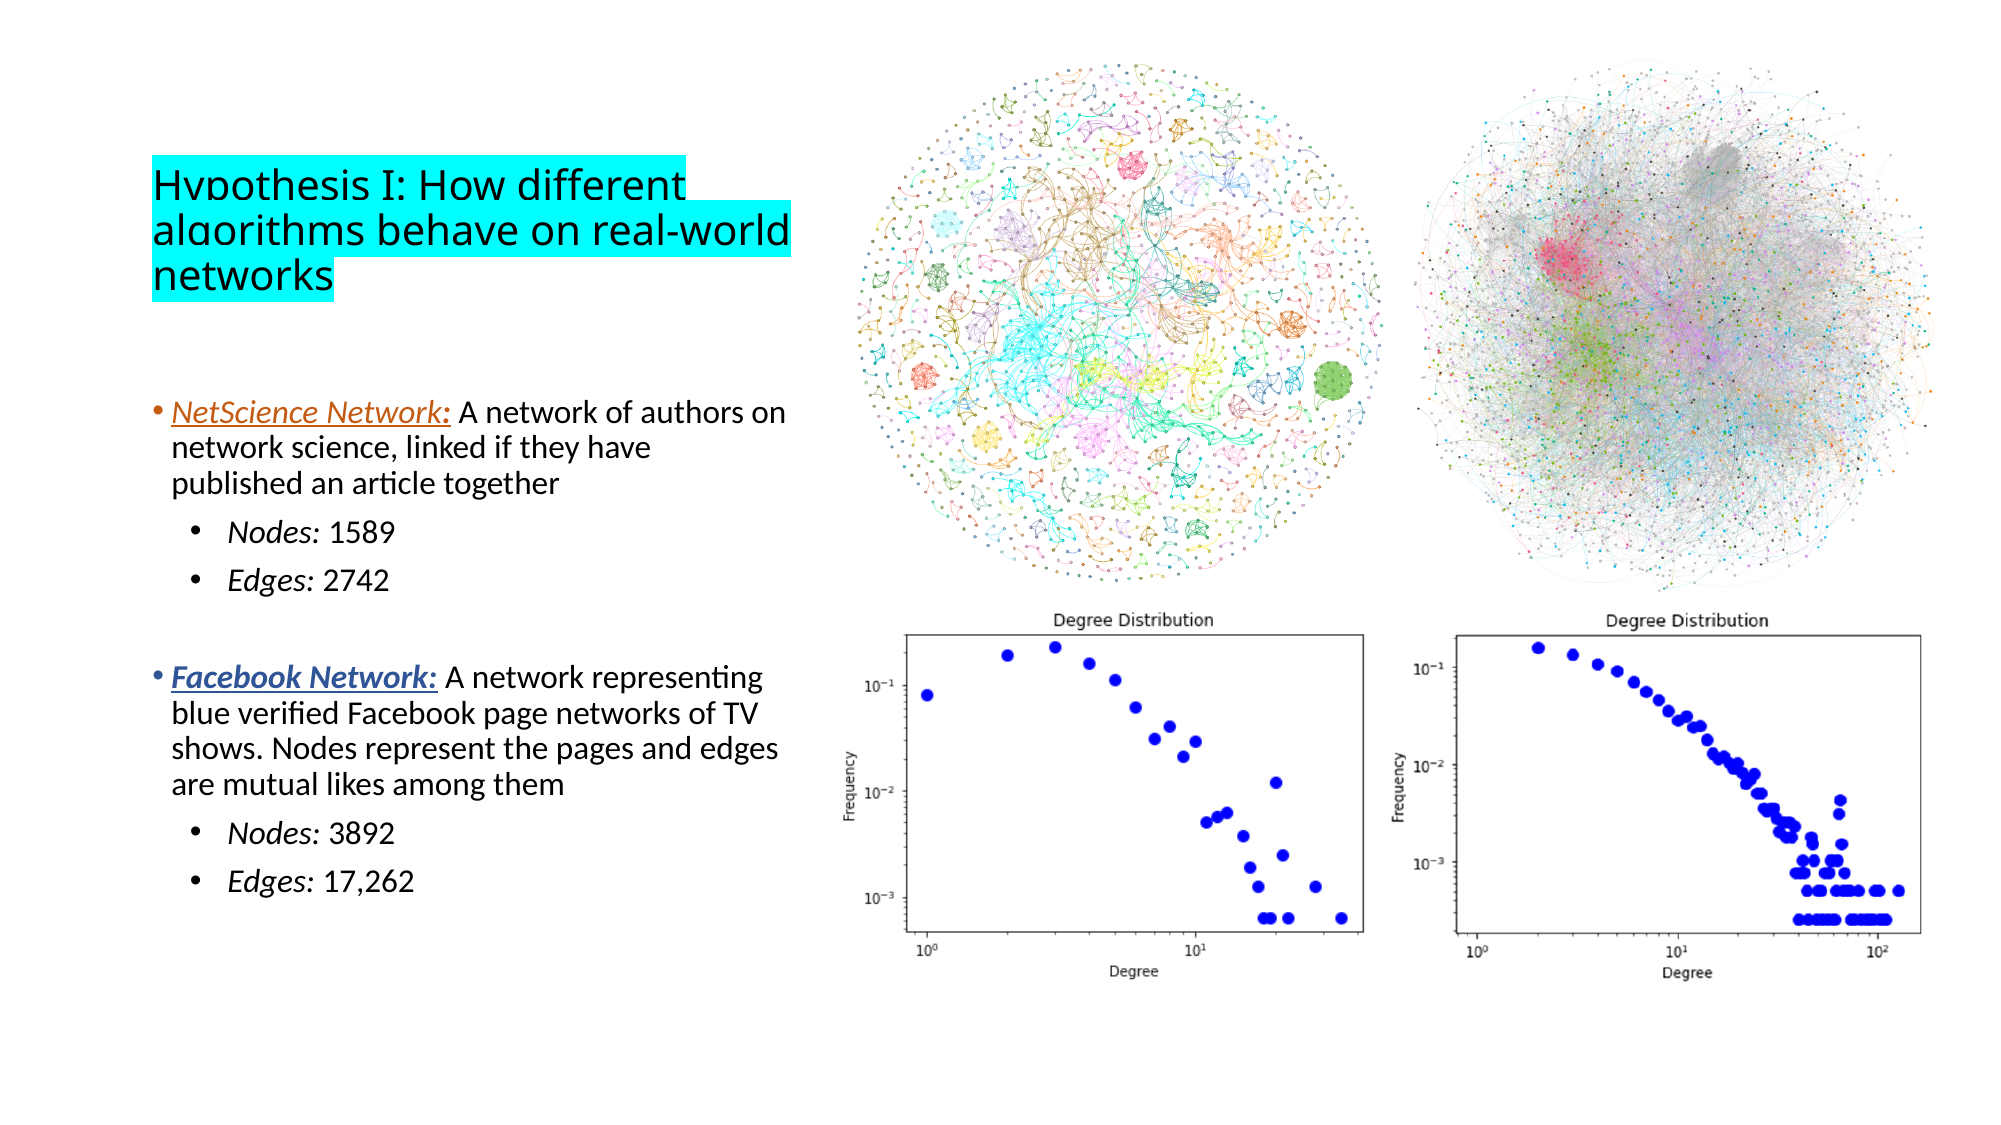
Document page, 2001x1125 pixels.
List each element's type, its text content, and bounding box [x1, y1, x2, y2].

picture [1382, 46, 1956, 990]
title Hypothesis I: How different algorithms behave on real-world networks [137, 120, 835, 342]
text_box NetScience Network: A network of authors on network science, linked if they have published an article together Nodes: 1589 Edges: 2742 Facebook Network: A network representing blue verified Facebook page networks of TV shows. Nodes represent the pages and edges are mutual likes among them Nodes: 3892 Edges: 17,262 [137, 386, 803, 950]
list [851, 56, 1389, 591]
picture [834, 603, 1371, 989]
